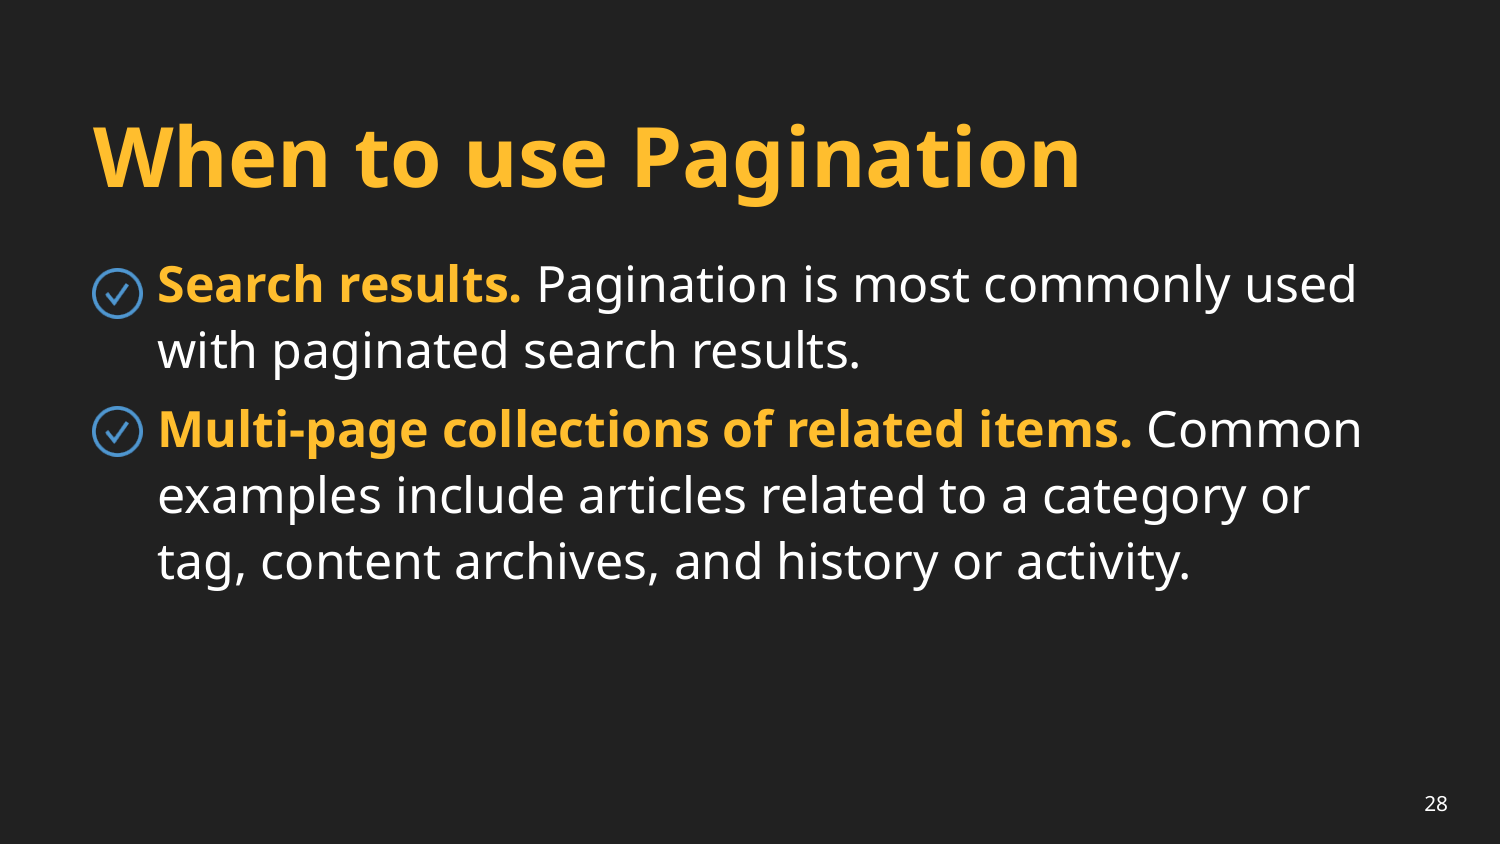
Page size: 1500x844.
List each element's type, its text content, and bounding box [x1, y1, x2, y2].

list Search results. Pagination is most commonly used with paginated search results. Multi-page collections of related items. Common examples include articles related to a category or tag, content archives, and history or activity. [142, 231, 1424, 715]
picture [92, 268, 144, 319]
picture [92, 406, 144, 457]
title When to use Pagination [77, 88, 1194, 207]
slide_number 28 [1125, 782, 1463, 827]
